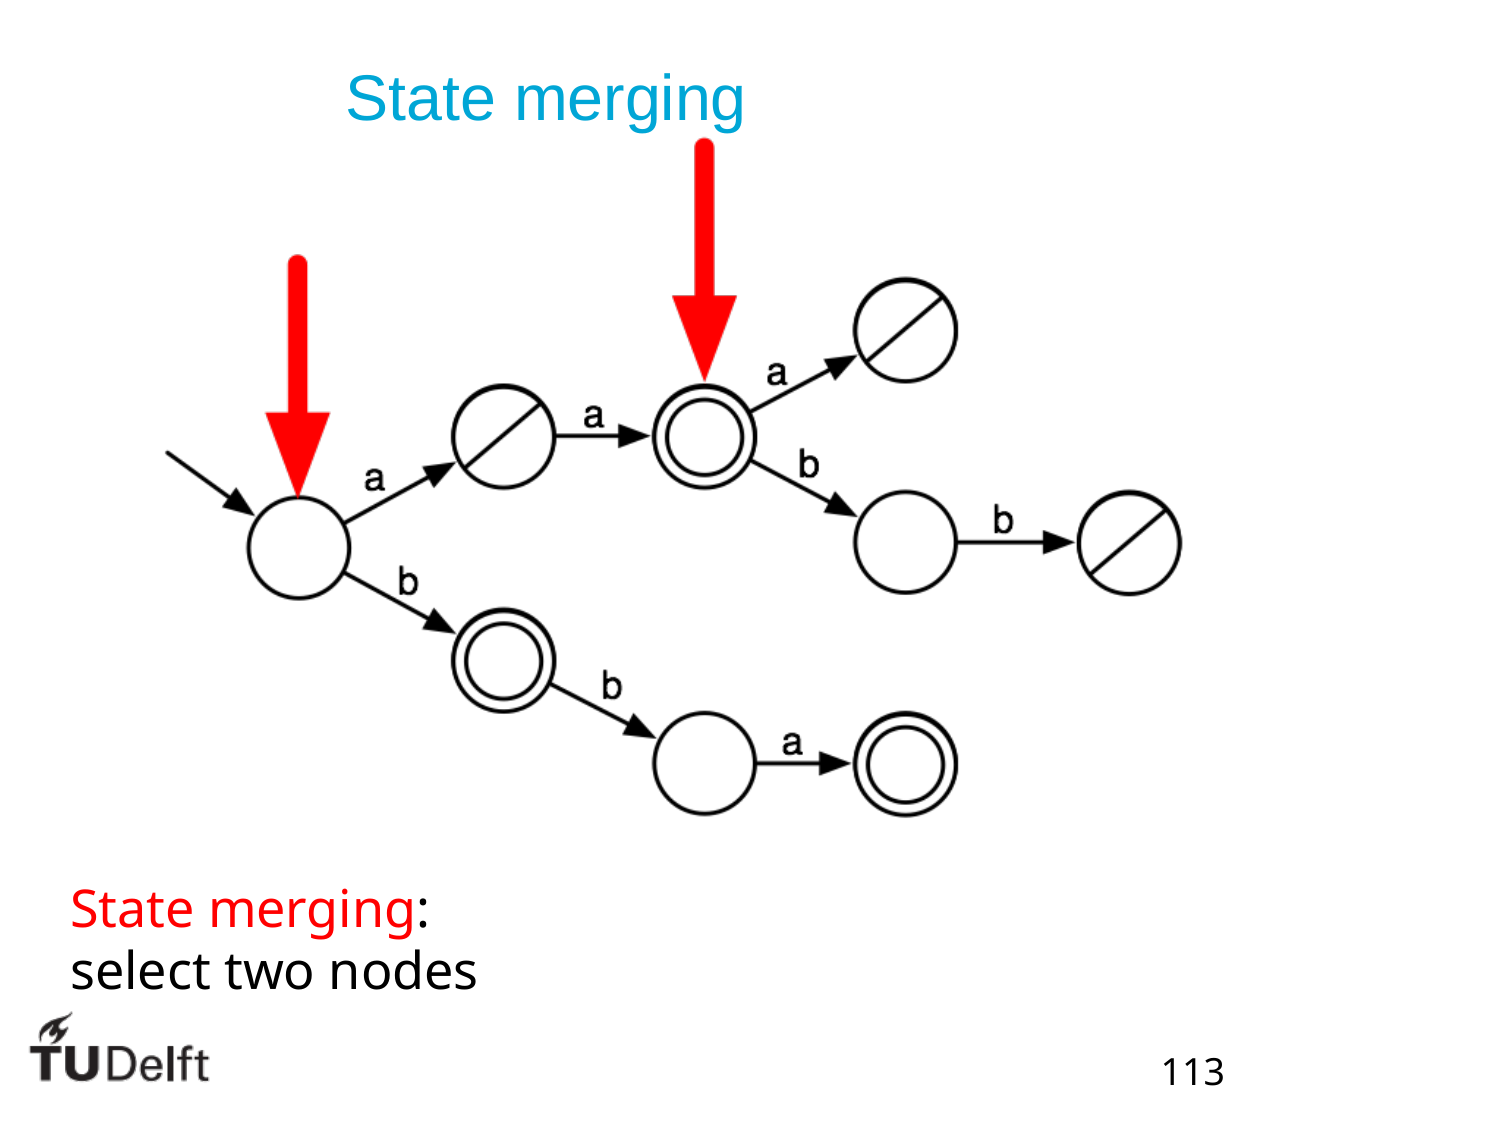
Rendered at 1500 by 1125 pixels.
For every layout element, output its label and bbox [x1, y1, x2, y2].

picture [157, 124, 1184, 821]
picture [721, 124, 734, 128]
title [345, 55, 1500, 231]
text_box [70, 864, 1429, 1011]
picture [636, 124, 649, 128]
slide_number [1149, 1042, 1500, 1103]
